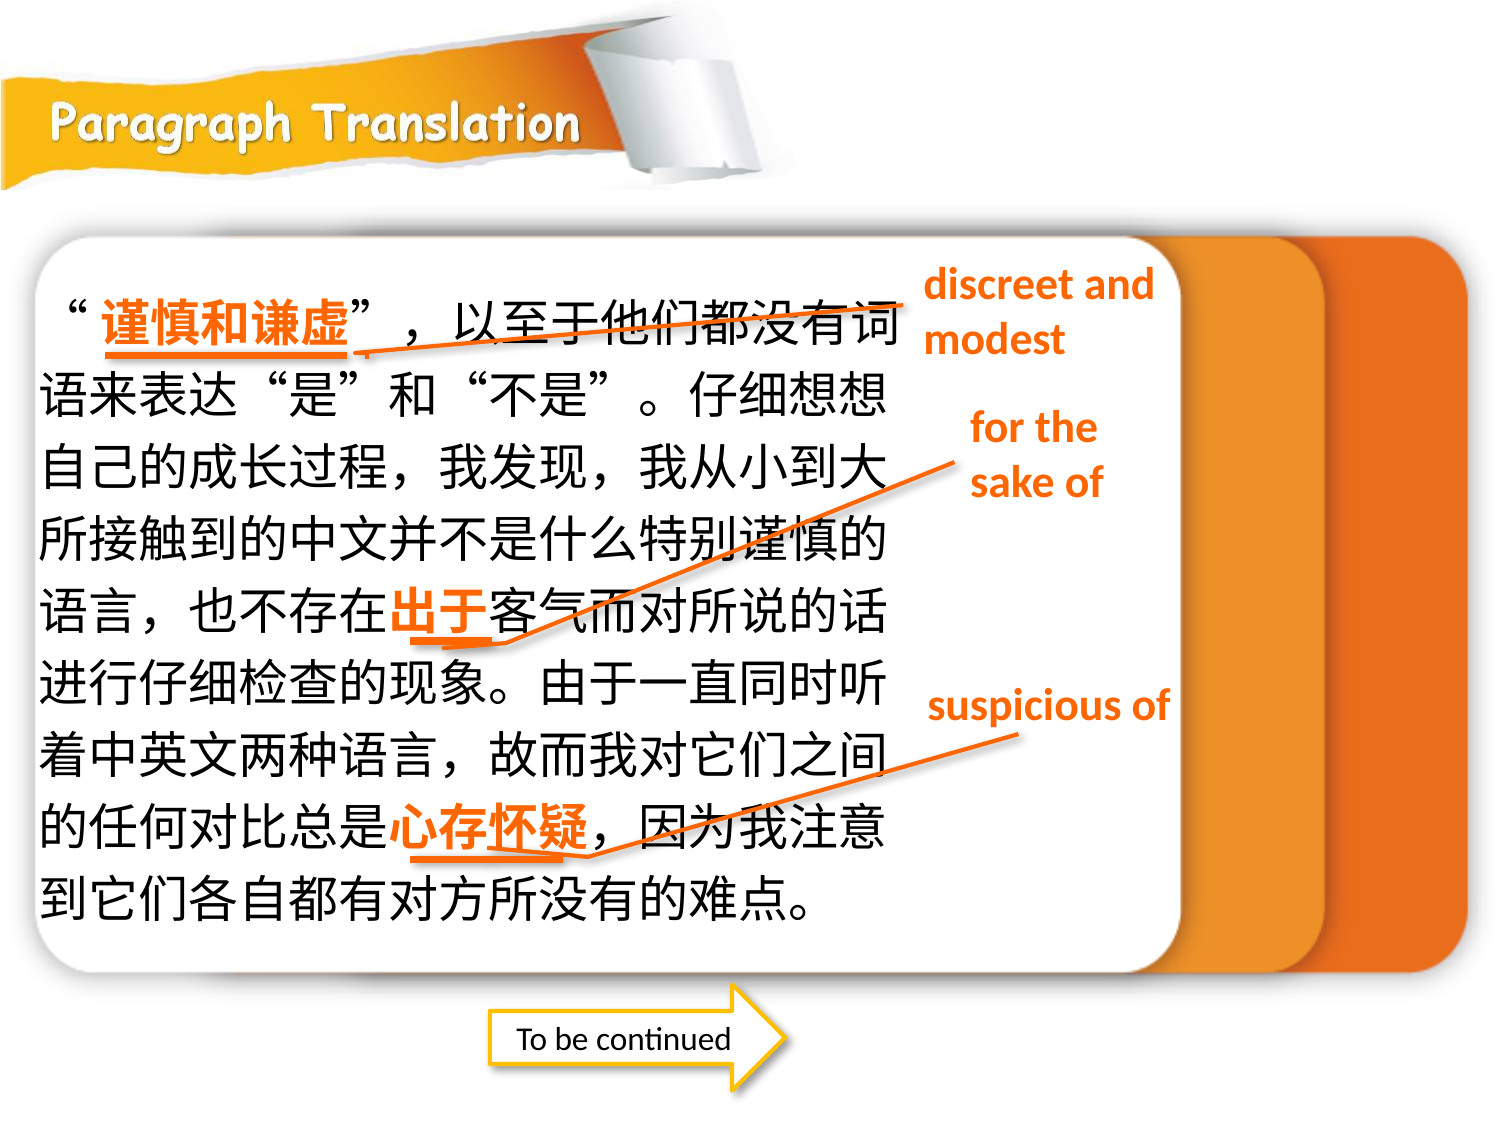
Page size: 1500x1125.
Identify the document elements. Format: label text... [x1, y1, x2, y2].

text_box To be continued [487, 1024, 788, 1093]
picture [0, 0, 1500, 1015]
